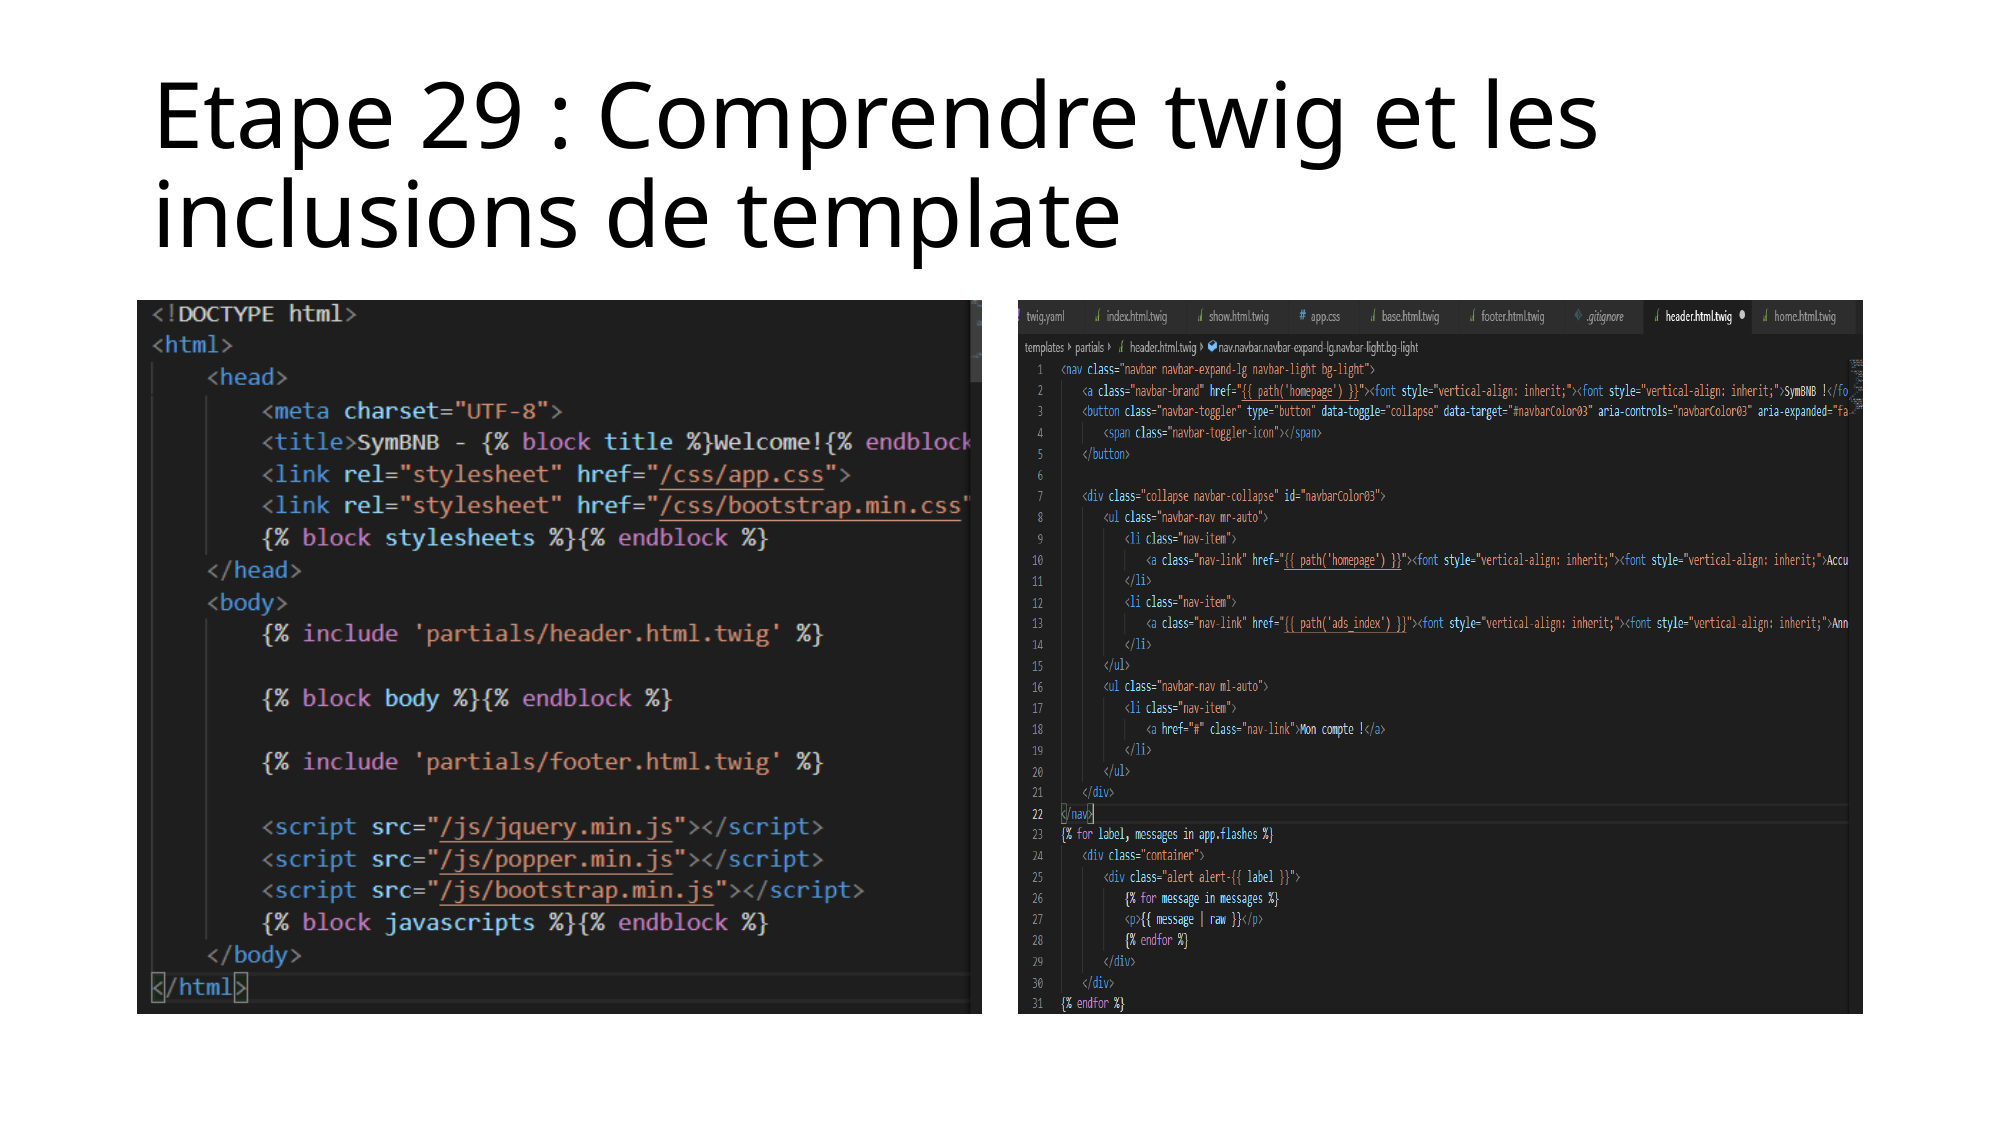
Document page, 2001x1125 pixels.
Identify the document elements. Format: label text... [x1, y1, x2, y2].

picture [137, 300, 982, 1014]
title Etape 29 : Comprendre twig et les inclusions de template [137, 59, 1863, 278]
picture [1018, 300, 1863, 1014]
